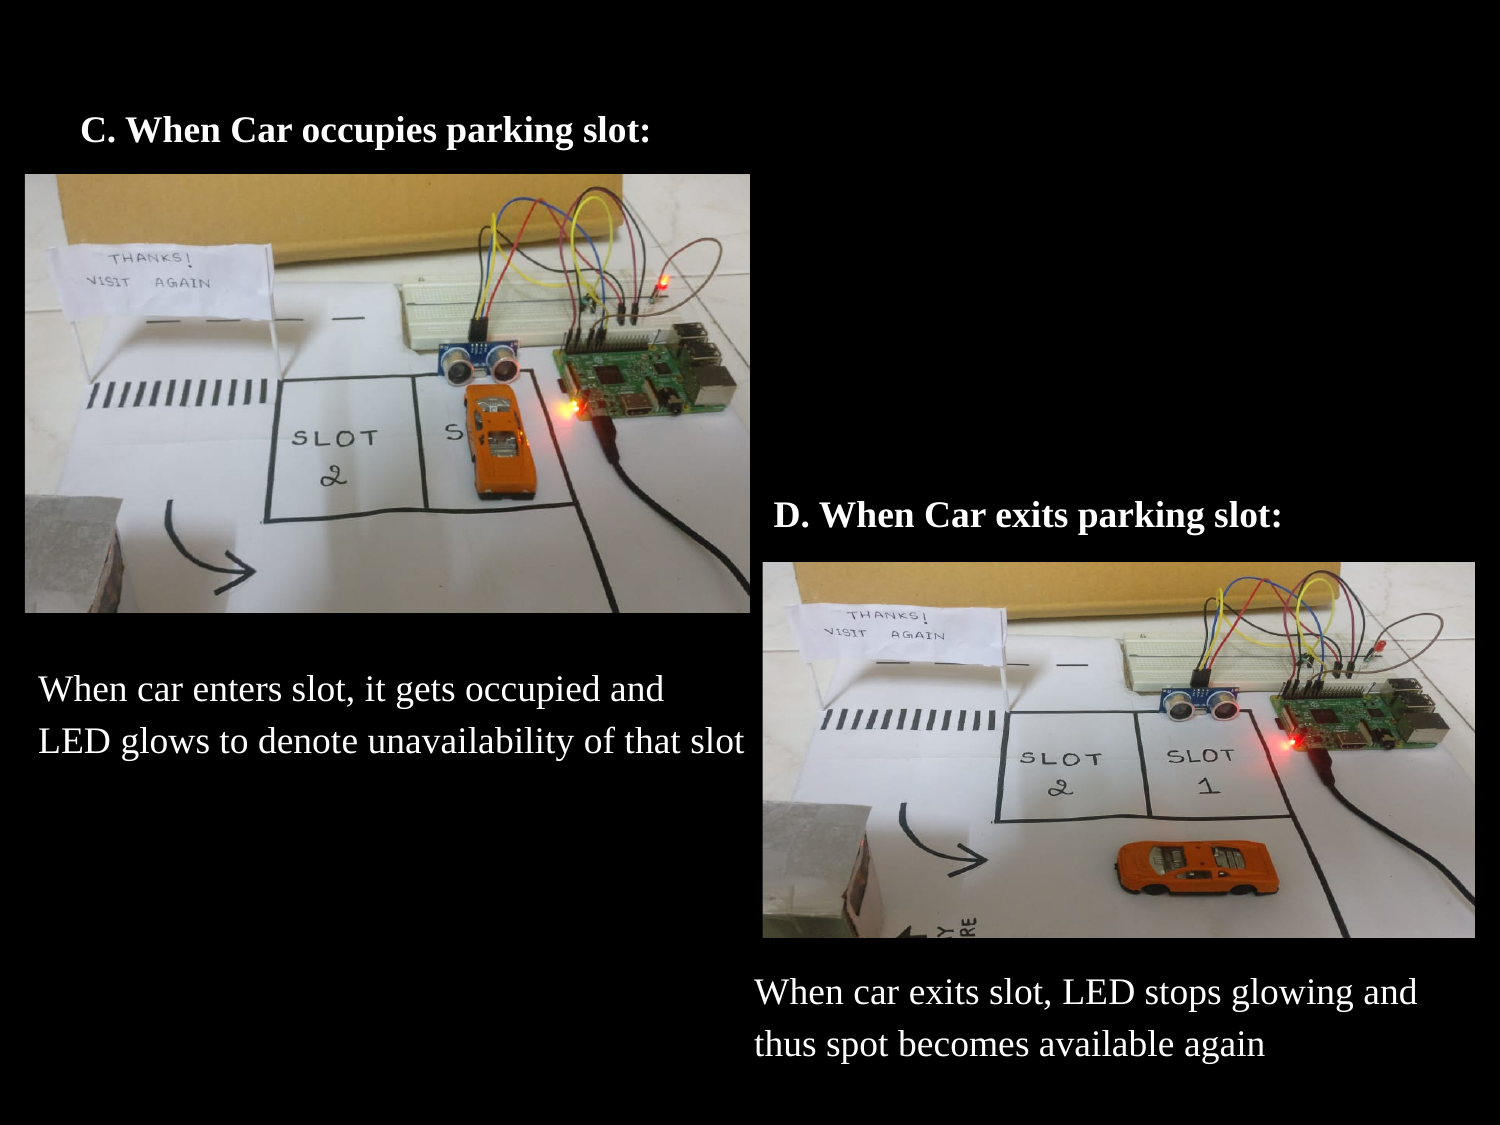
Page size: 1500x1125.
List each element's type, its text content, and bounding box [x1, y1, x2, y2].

text_box When car exits slot, LED stops glowing and thus spot becomes available again [739, 953, 1477, 1072]
text_box D. When Car exits parking slot: [758, 459, 1299, 543]
text_box When car enters slot, it gets occupied and LED glows to denote unavailability of that slot [23, 649, 757, 769]
picture [762, 562, 1476, 938]
text_box C. When Car occupies parking slot: [65, 75, 667, 158]
picture [24, 174, 751, 613]
